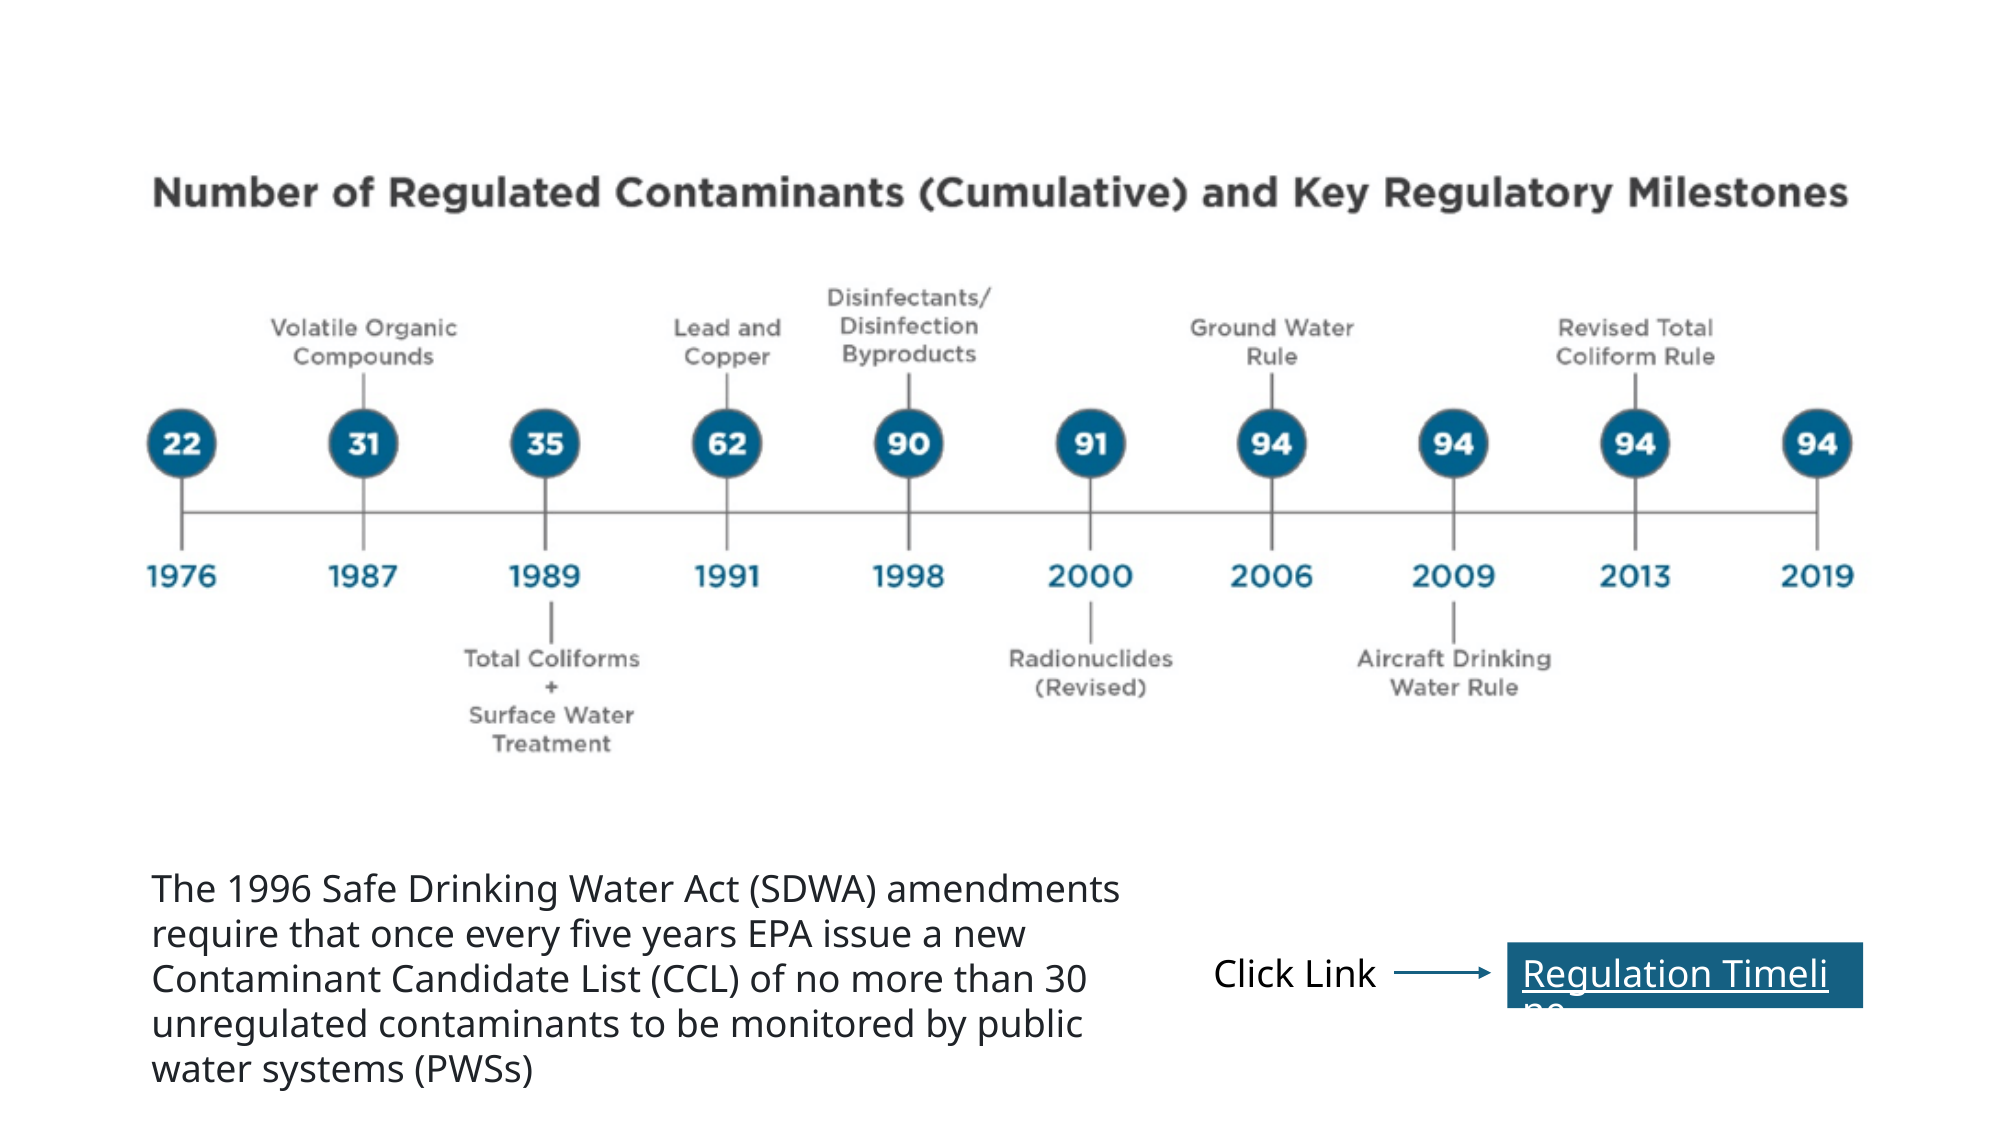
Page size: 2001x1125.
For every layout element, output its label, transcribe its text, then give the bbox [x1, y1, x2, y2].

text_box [1197, 941, 1864, 1004]
text_box The 1996 Safe Drinking Water Act (SDWA) amendments require that once every five years EPA issue a new Contaminant Candidate List (CCL) of no more than 30 unregulated contaminants to be monitored by public water systems (PWSs) [136, 857, 1137, 1097]
picture [104, 151, 1895, 780]
